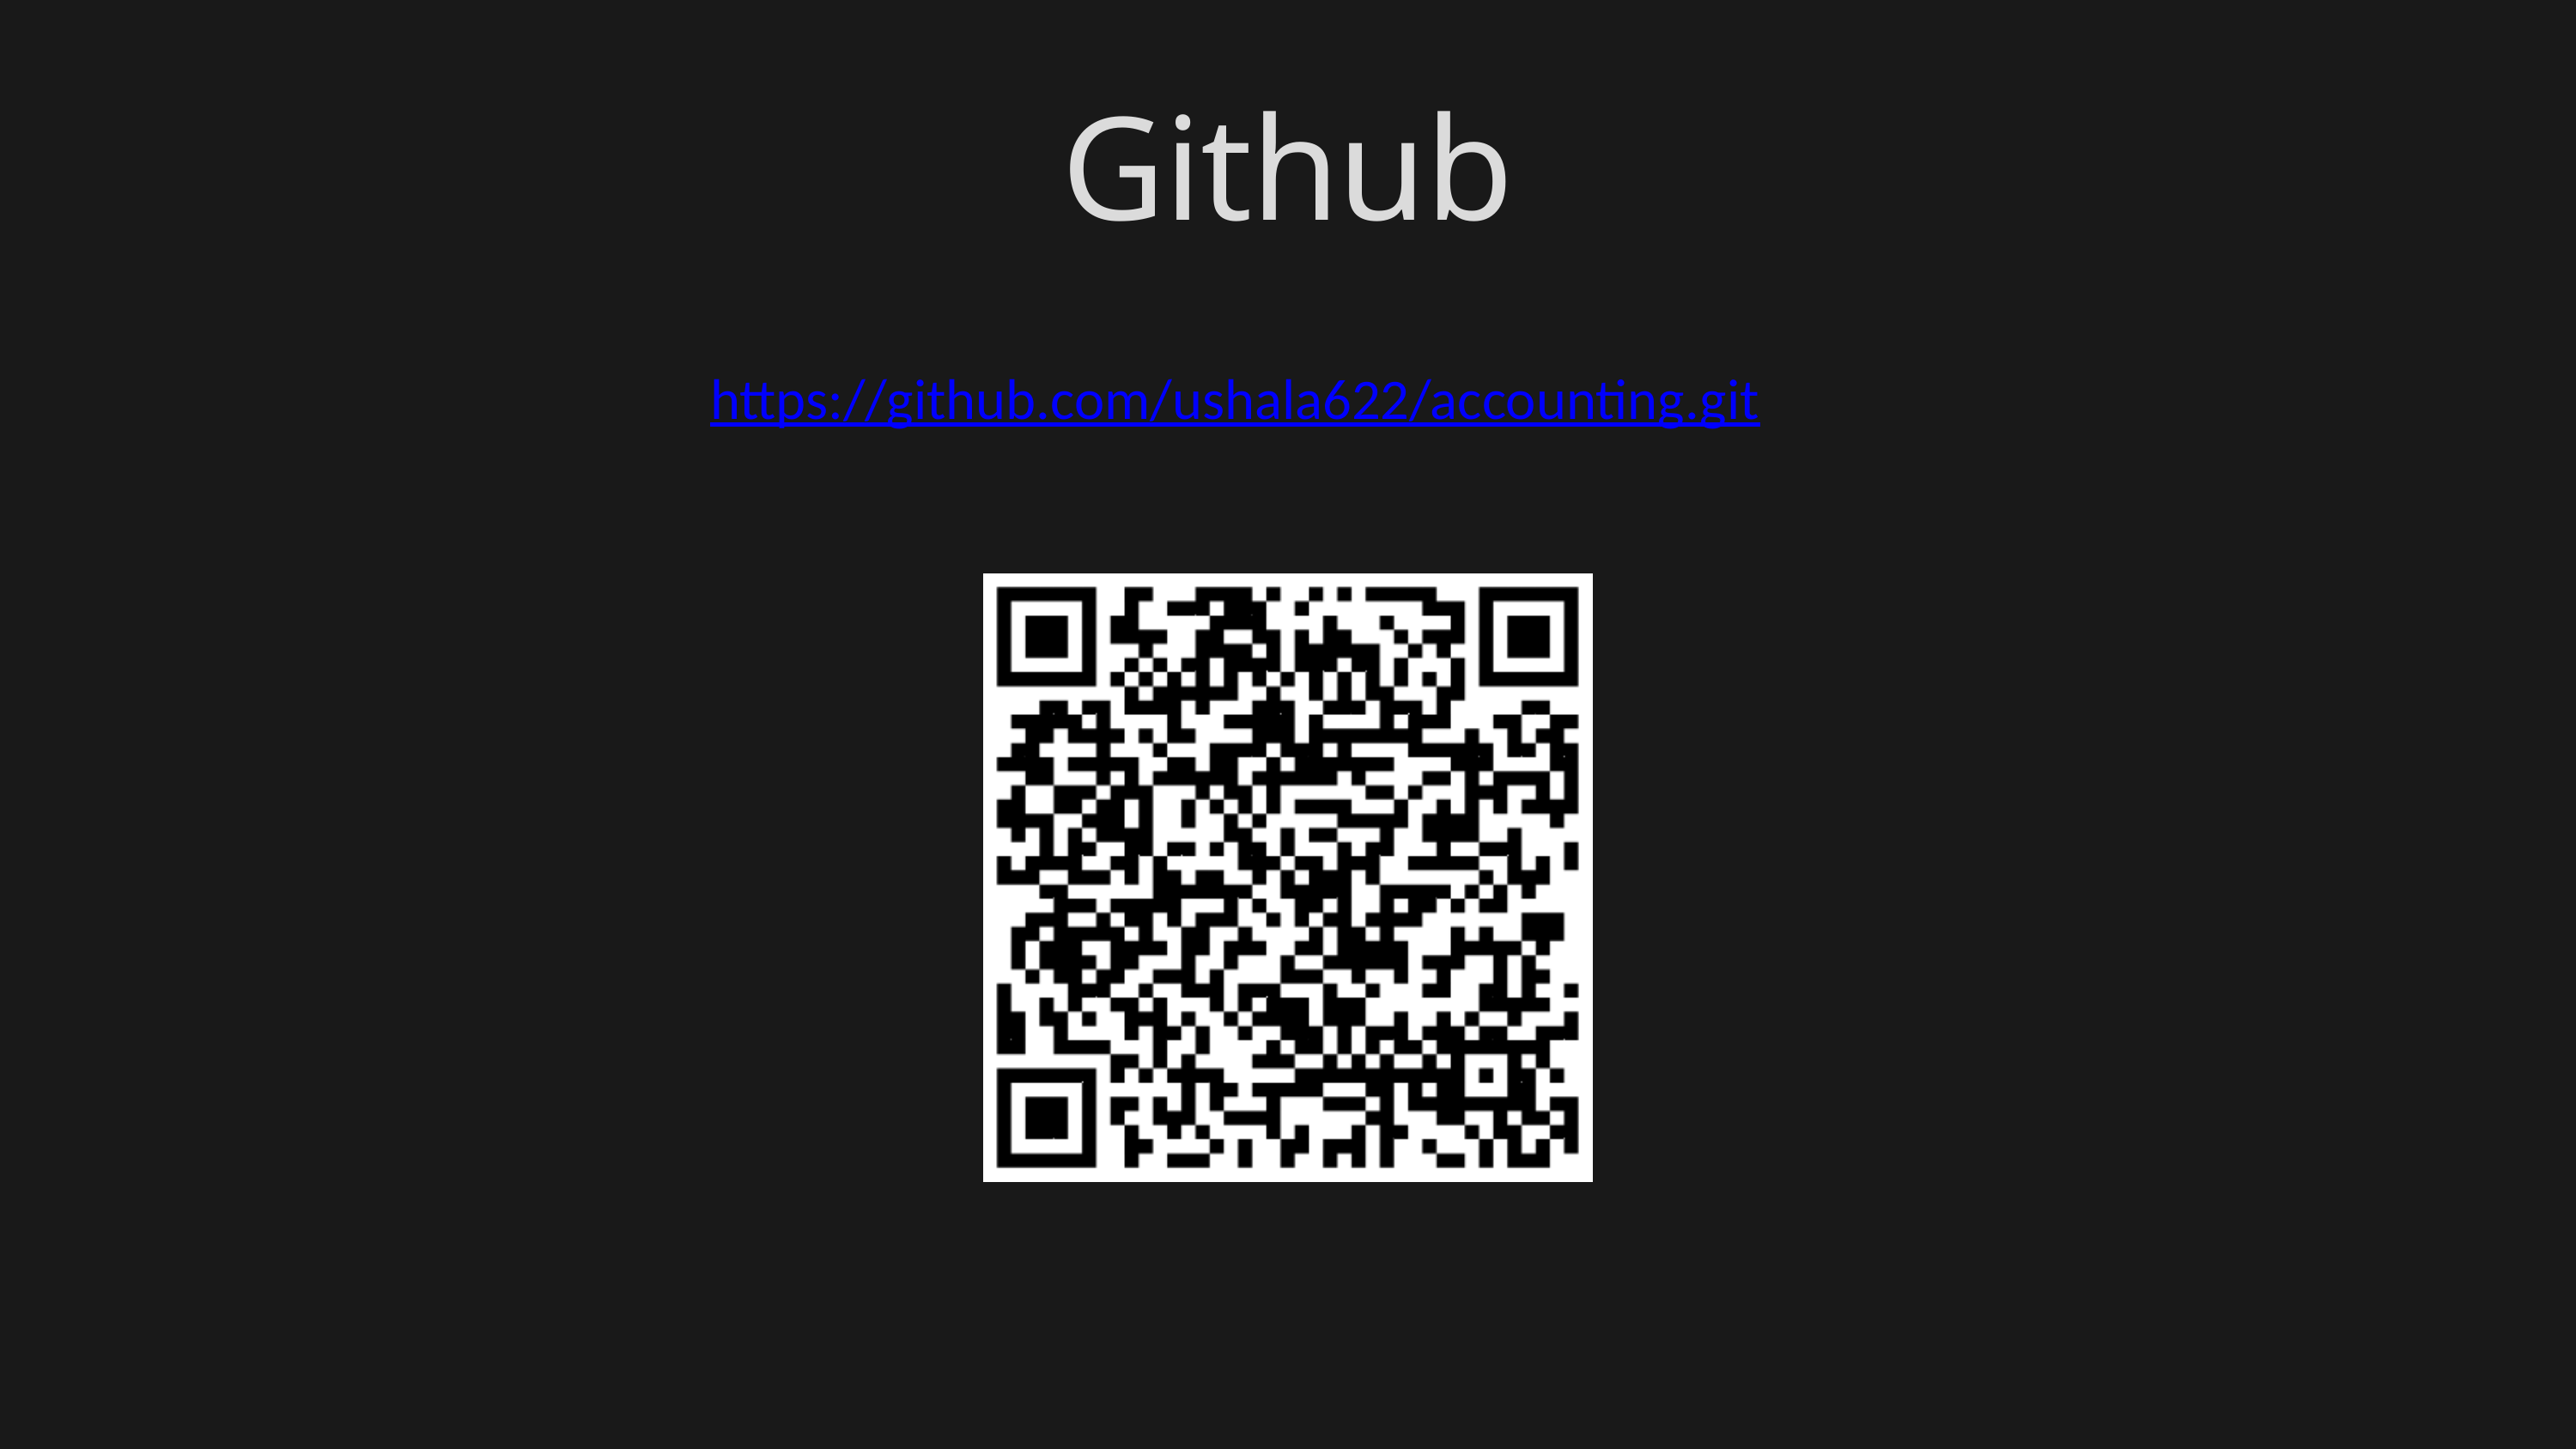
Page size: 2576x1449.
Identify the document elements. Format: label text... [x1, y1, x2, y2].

picture [983, 573, 1593, 1183]
text_box Github [761, 100, 1815, 249]
text_box https://github.com/ushala622/accounting.git [559, 350, 1911, 511]
